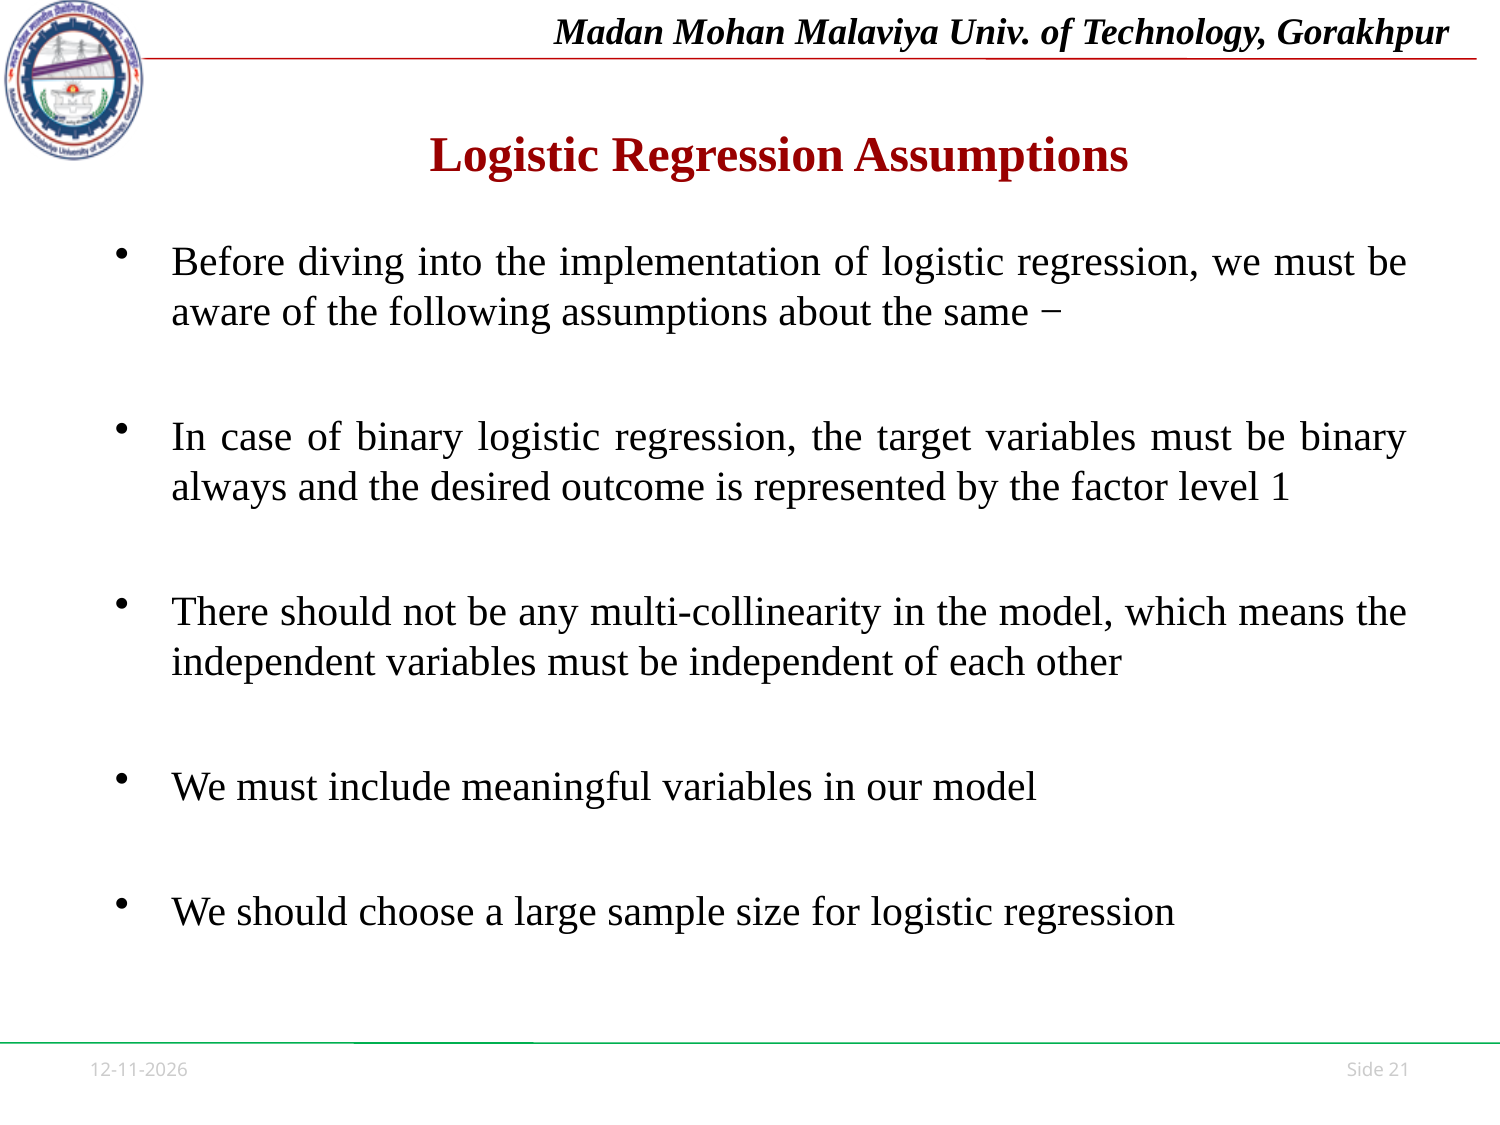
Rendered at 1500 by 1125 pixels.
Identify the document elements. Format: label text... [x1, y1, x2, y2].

title Logistic Regression Assumptions [135, 113, 1424, 226]
list Before diving into the implementation of logistic regression, we must be aware of the following assumptions about the same − In case of binary logistic regression, the target variables must be binary always and the desired outcome is represented by the factor level 1 There should not be any multi-collinearity in the model, which means the independent variables must be independent of each other We must include meaningful variables in our model We should choose a large sample size for logistic regression [100, 226, 1424, 1053]
picture [0, 0, 148, 166]
